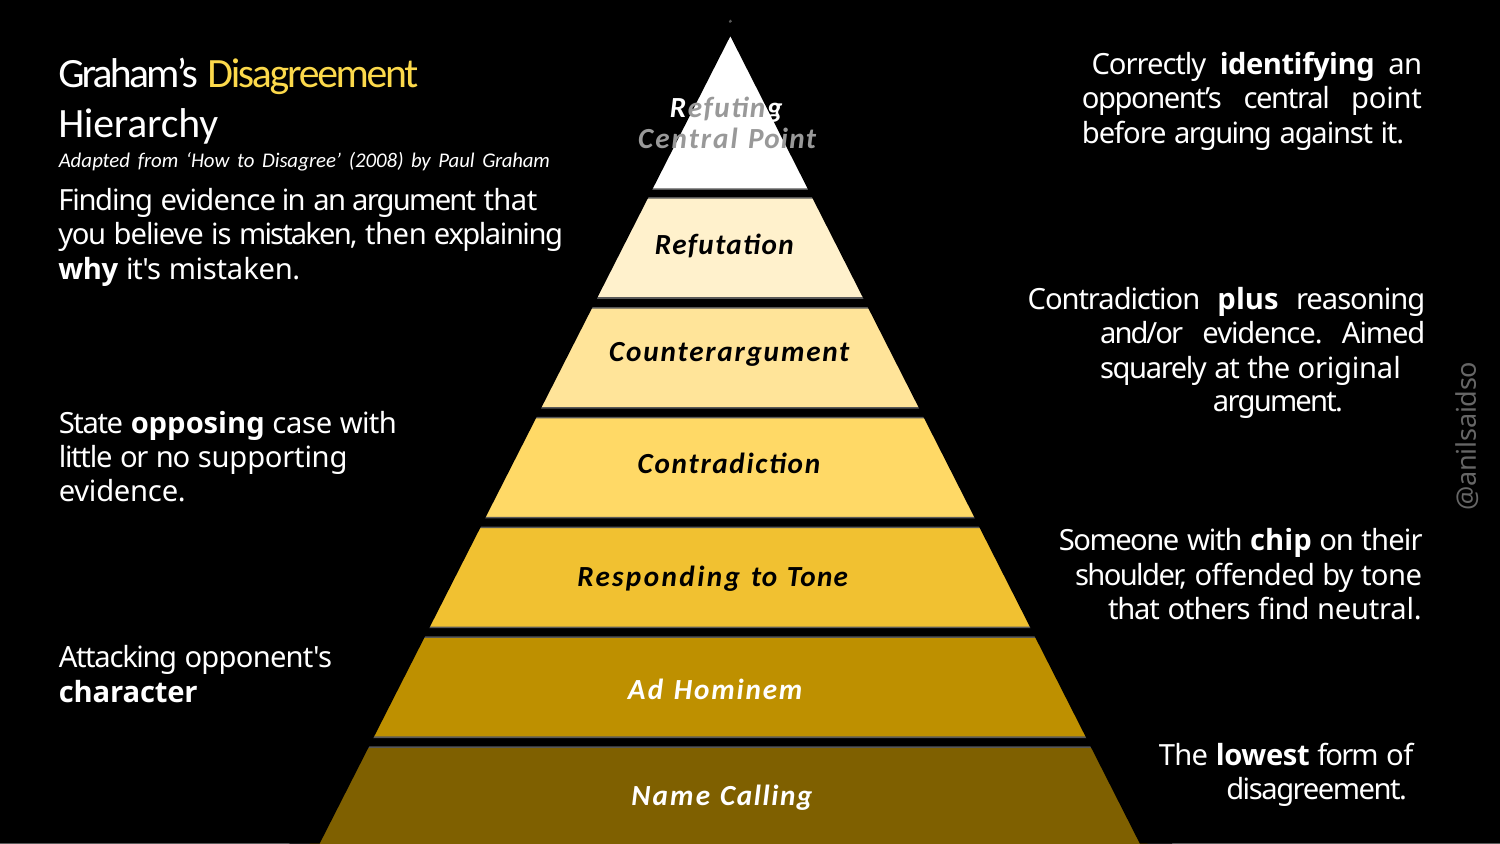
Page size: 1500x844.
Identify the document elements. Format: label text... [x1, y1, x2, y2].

text_box The lowest form of disagreement. [1178, 733, 1423, 806]
text_box State opposing case with little or no supporting evidence. [56, 400, 282, 508]
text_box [287, 12, 1173, 844]
text_box Finding evidence in an argument that you believe is mistaken, then explaining why it's mistaken. [56, 188, 282, 285]
title Graham’s Disagreement Hierarchy Adapted from ‘How to Disagree’ (2008) by Paul Graham [56, 44, 282, 188]
text_box Attacking opponent's character [56, 636, 282, 709]
text_box Correctly identifying an opponent’s central point before arguing against it. [1178, 41, 1423, 149]
text_box Someone with chip on their shoulder, offended by tone that others find neutral. [1178, 518, 1423, 626]
text_box Contradiction plus reasoning and/or evidence. Aimed squarely at the original argument. [1178, 277, 1426, 418]
text_box @anilsaidso [1448, 356, 1486, 513]
